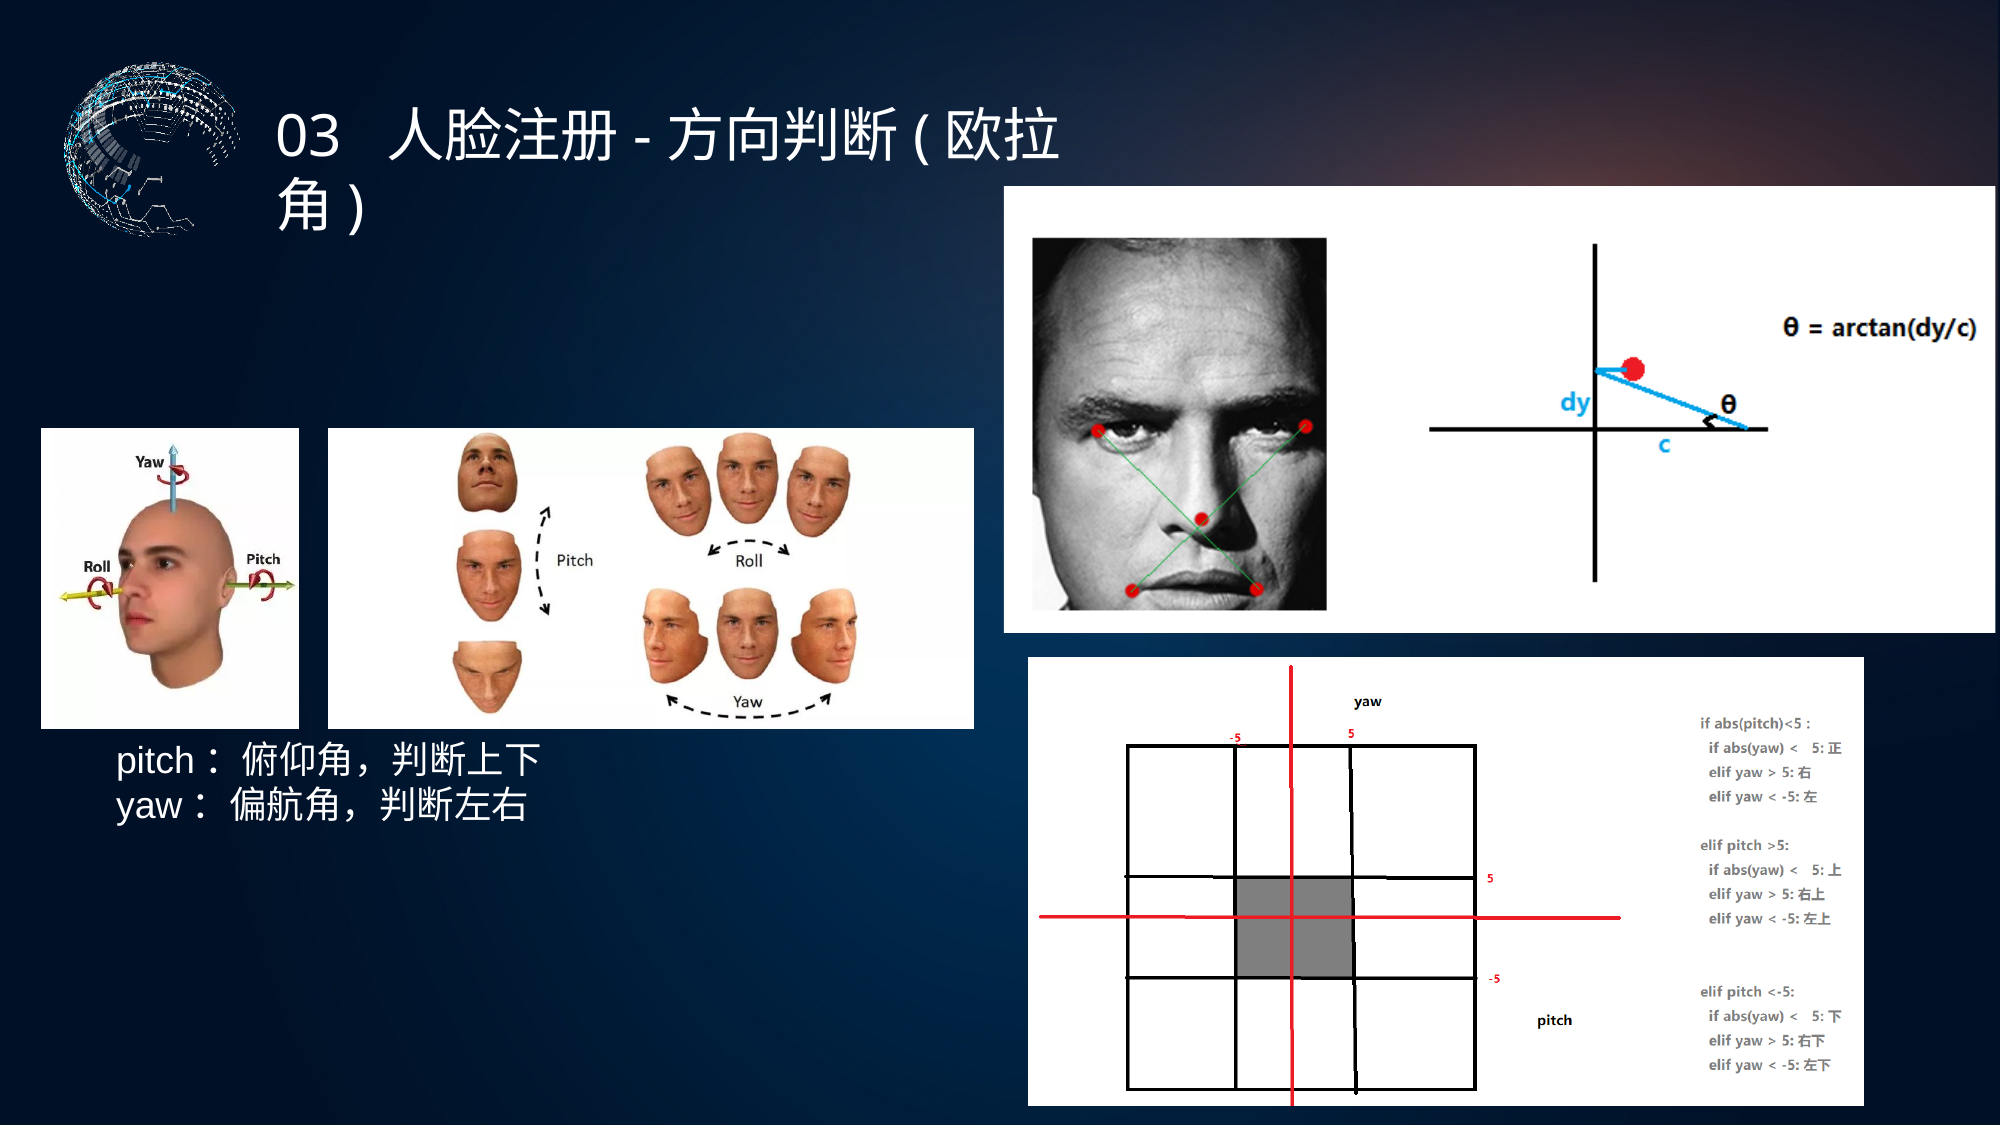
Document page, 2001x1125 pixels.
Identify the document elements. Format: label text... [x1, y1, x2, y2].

picture [0, 0, 2000, 1125]
text_box pitch：俯仰角，判断上下 yaw：偏航角，判断左右 [101, 728, 557, 834]
text_box 03 人脸注册-方向判断(欧拉角) [260, 90, 1129, 246]
